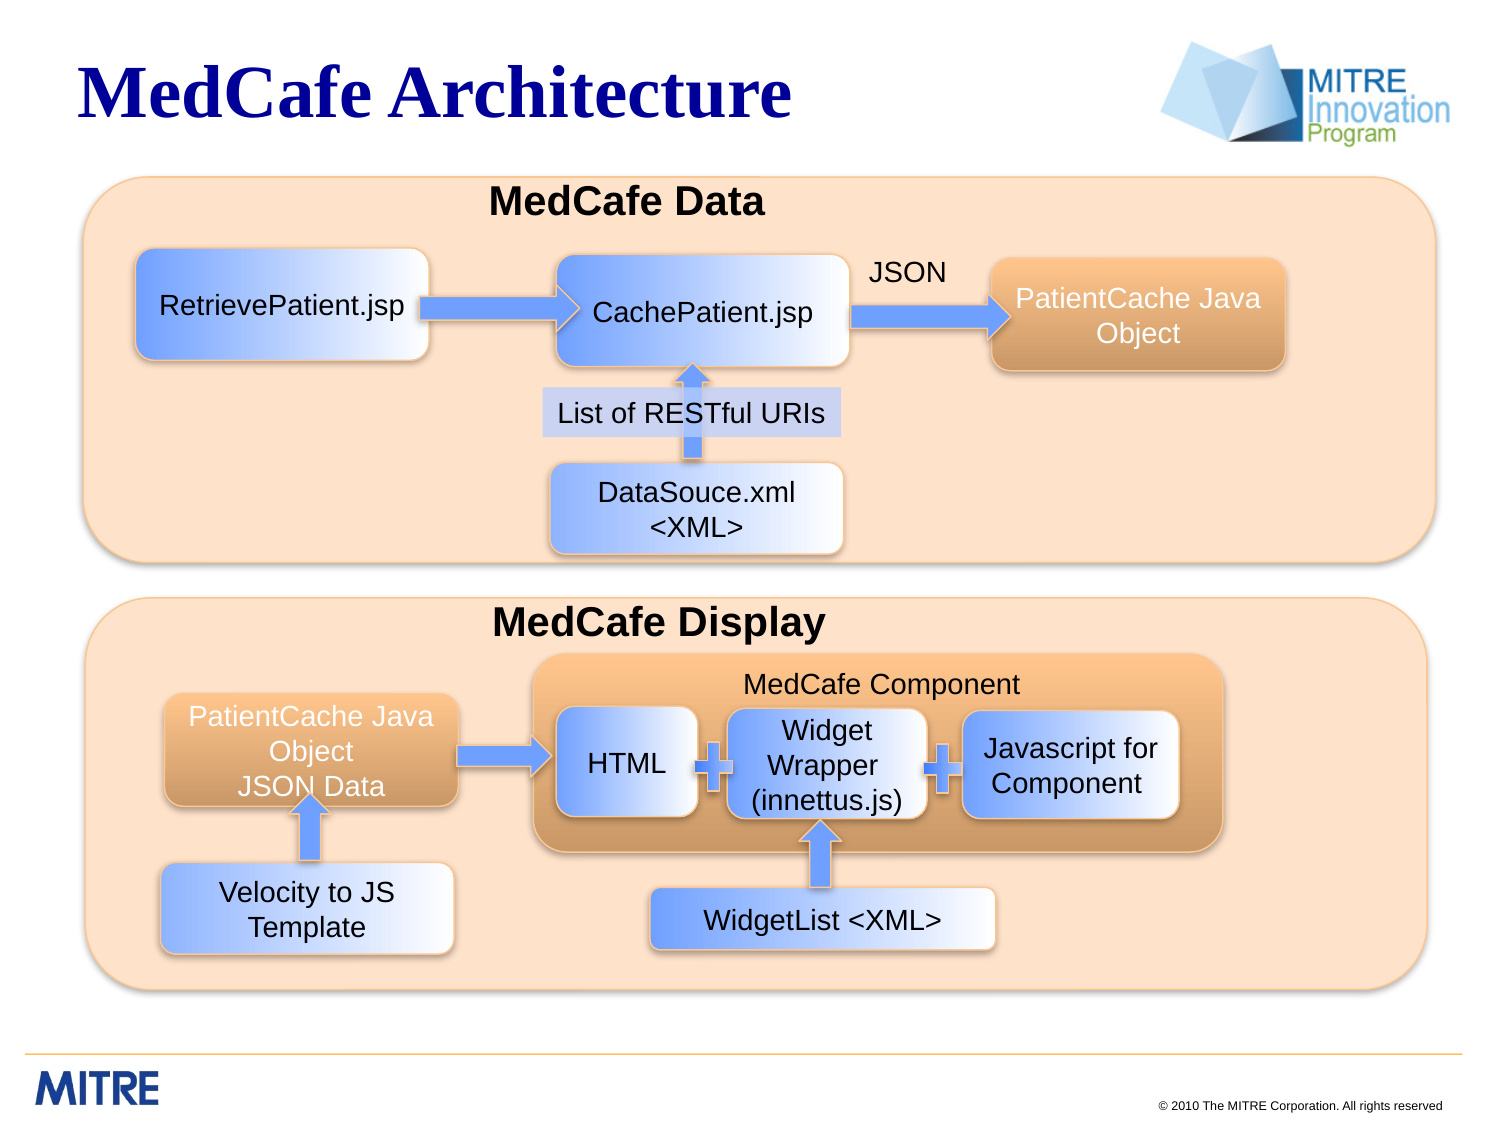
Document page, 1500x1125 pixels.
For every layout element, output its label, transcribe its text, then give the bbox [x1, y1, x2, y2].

title MedCafe Architecture [62, 62, 1413, 151]
text_box WidgetList <XML> [649, 886, 997, 951]
text_box [287, 792, 333, 862]
text_box DataSouce.xml <XML> [549, 461, 845, 555]
text_box [456, 733, 553, 778]
text_box PatientCache Java Object JSON Data [163, 692, 460, 808]
text_box [694, 741, 733, 792]
text_box [681, 438, 704, 460]
text_box Widget Wrapper (innettus.js) [726, 708, 928, 820]
text_box [532, 653, 1224, 853]
text_box [82, 176, 1437, 564]
text_box Javascript for Component [961, 709, 1180, 820]
picture [1160, 41, 1450, 150]
text_box [672, 361, 714, 387]
text_box MedCafe Component [728, 658, 1036, 708]
text_box [418, 283, 581, 333]
text_box [798, 819, 843, 889]
text_box MedCafe Data [473, 166, 781, 232]
text_box PatientCache Java Object [990, 257, 1287, 372]
text_box MedCafe Display [477, 587, 842, 653]
picture [30, 1068, 163, 1111]
text_box JSON [854, 245, 1008, 296]
text_box RetrievePatient.jsp [134, 247, 430, 362]
text_box List of RESTful URIs [542, 387, 842, 438]
text_box [849, 296, 1012, 341]
text_box CachePatient.jsp [555, 253, 851, 368]
text_box Velocity to JS Template [159, 861, 455, 955]
text_box HTML [555, 705, 699, 818]
text_box [923, 743, 963, 794]
text_box [84, 597, 1428, 991]
